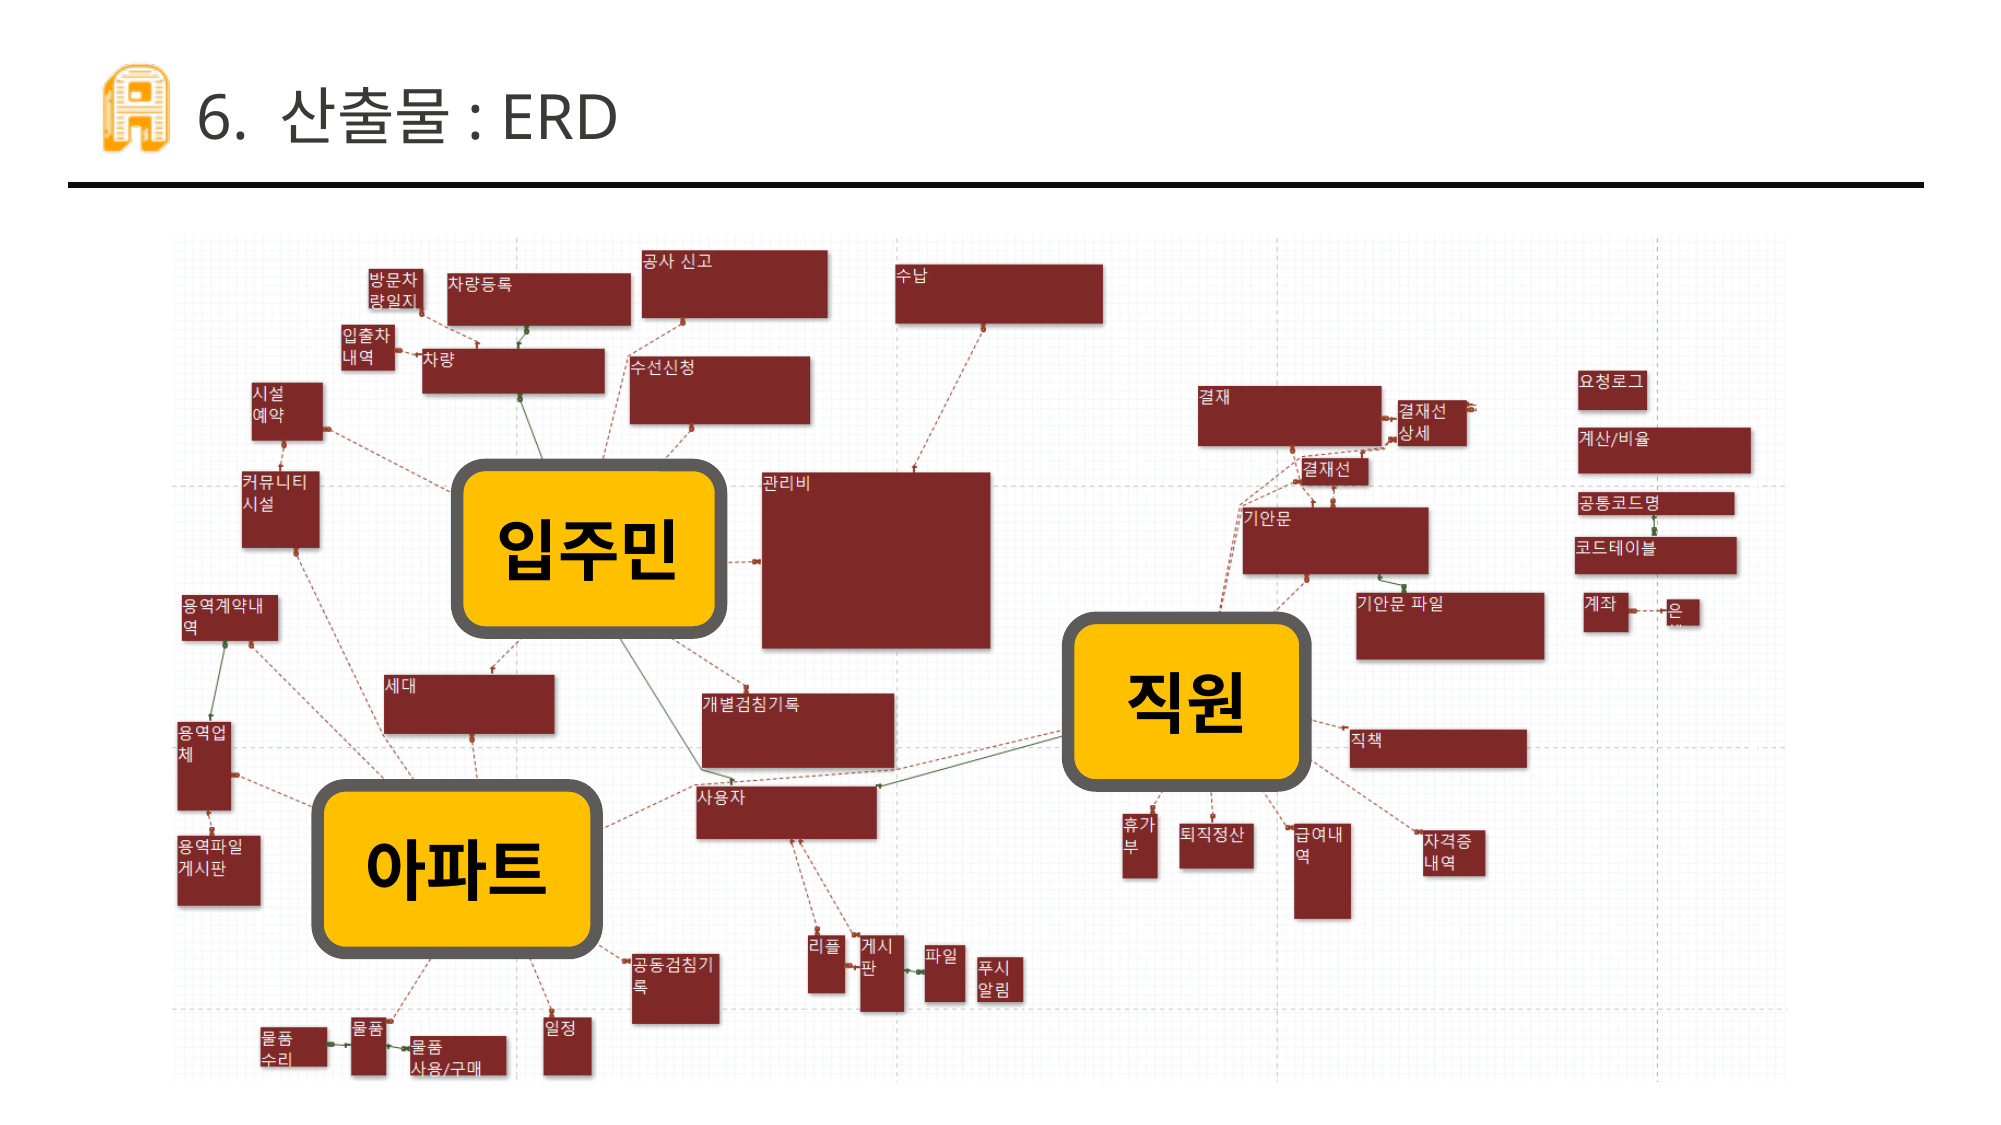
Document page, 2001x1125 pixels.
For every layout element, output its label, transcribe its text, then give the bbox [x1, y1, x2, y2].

text_box 6. 산출물: ERD [181, 69, 635, 160]
picture [171, 235, 1787, 1082]
picture [73, 48, 186, 159]
